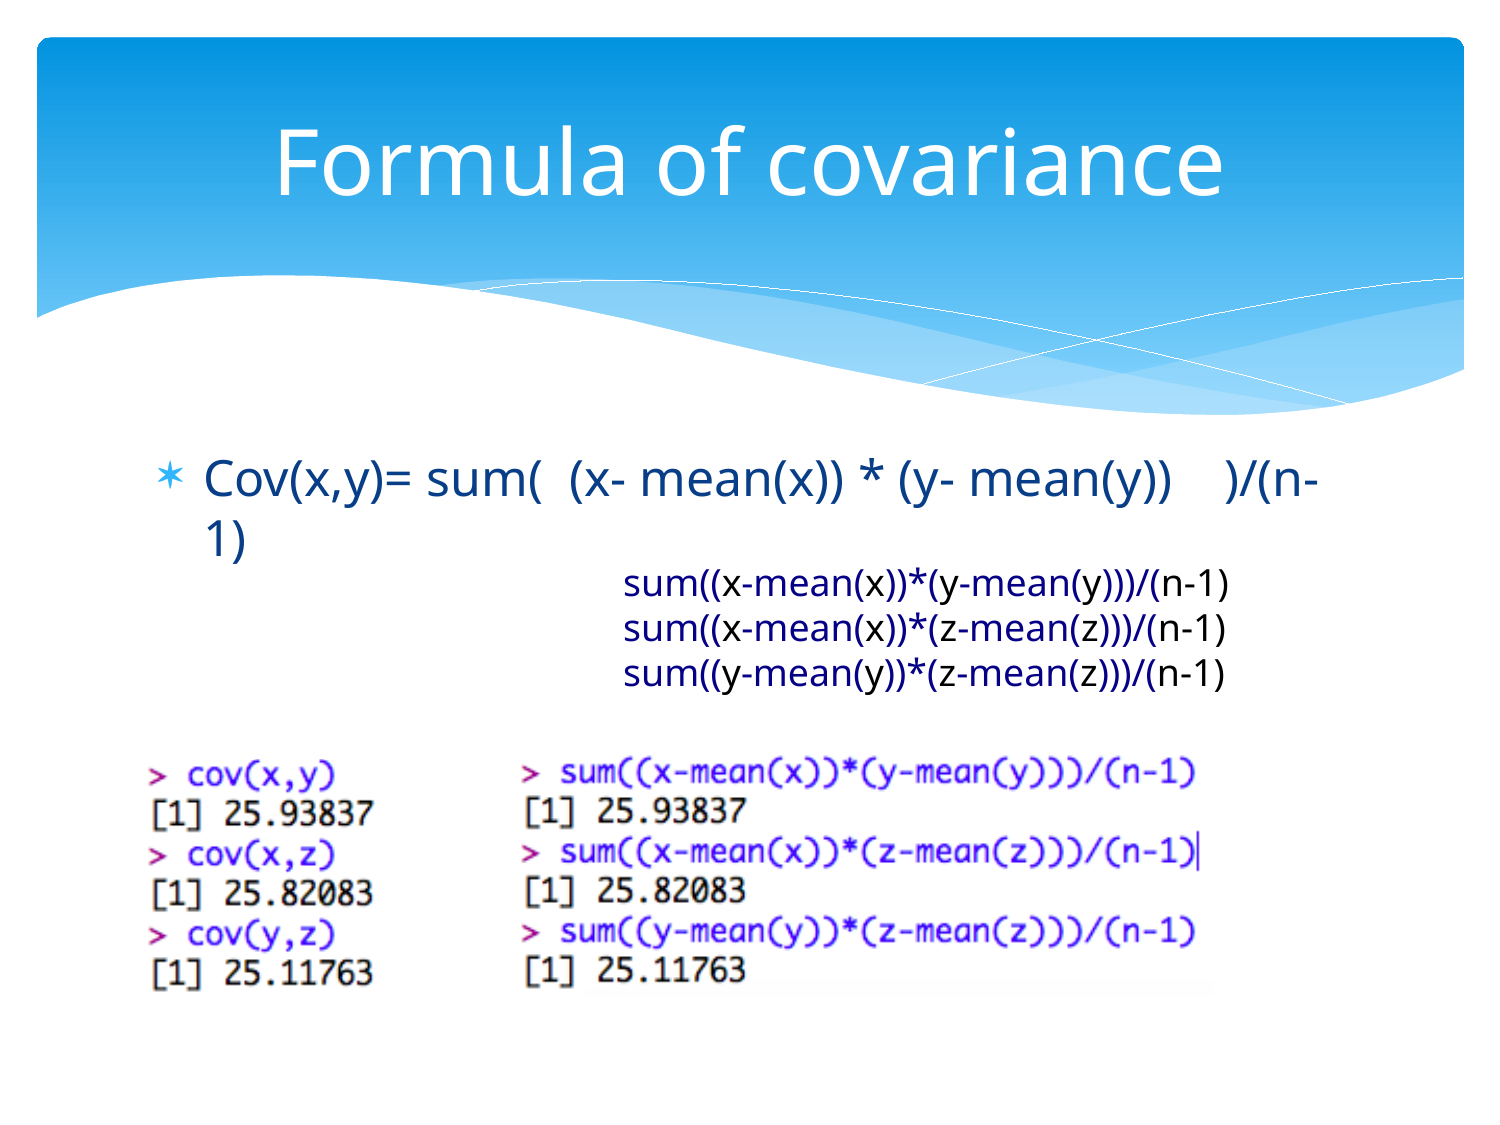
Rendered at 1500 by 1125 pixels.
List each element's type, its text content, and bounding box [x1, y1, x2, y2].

title Formula of covariance [75, 55, 1425, 261]
list Cov(x,y)= sum( (x- mean(x)) * (y- mean(y)) )/(n-1) [143, 438, 1359, 548]
picture [142, 759, 415, 998]
picture [517, 750, 1215, 997]
text_box sum((x-mean(x))*(y-mean(y)))/(n-1) sum((x-mean(x))*(z-mean(z)))/(n-1) sum((y-mean(y))*(z-mean(z)))/(n-1) [608, 552, 1359, 702]
